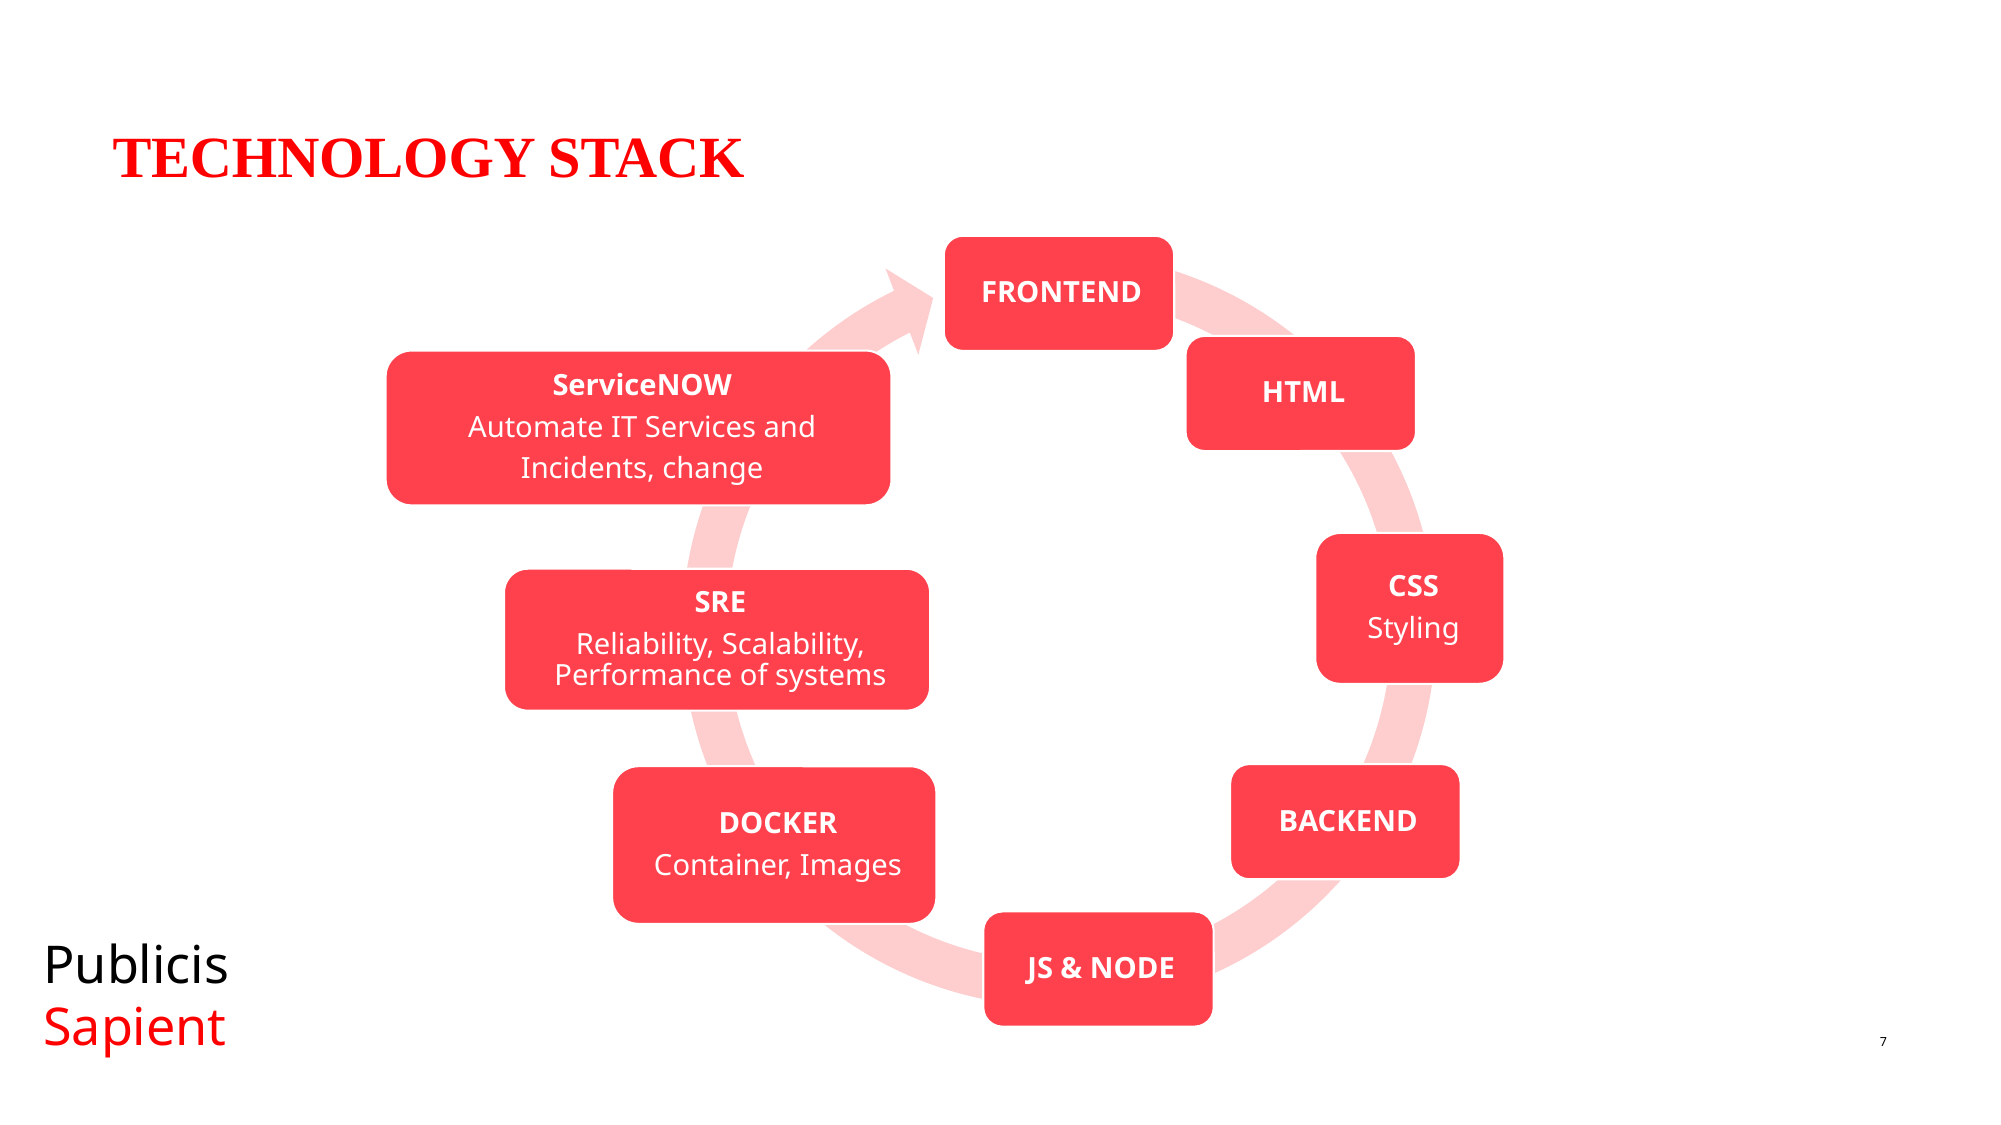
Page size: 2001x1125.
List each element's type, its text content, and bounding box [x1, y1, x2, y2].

text_box Publicis Sapient [28, 923, 309, 1125]
title TECHNOLOGY STACK [112, 112, 1887, 235]
slide_number 7 [1841, 1035, 1887, 1051]
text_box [112, 235, 1887, 1035]
